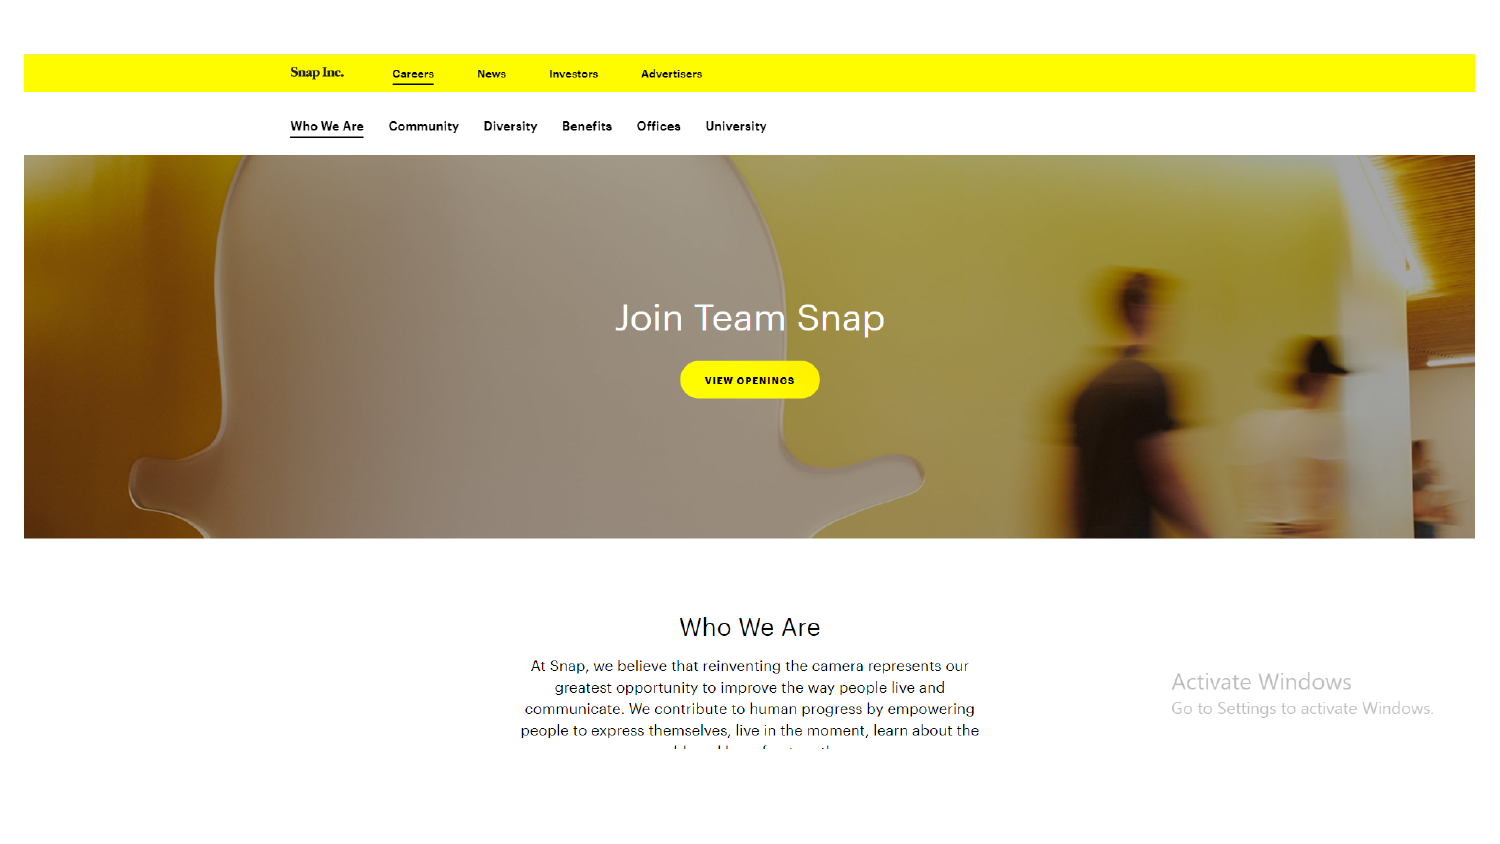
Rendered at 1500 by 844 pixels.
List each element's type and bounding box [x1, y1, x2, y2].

picture [24, 51, 1476, 749]
